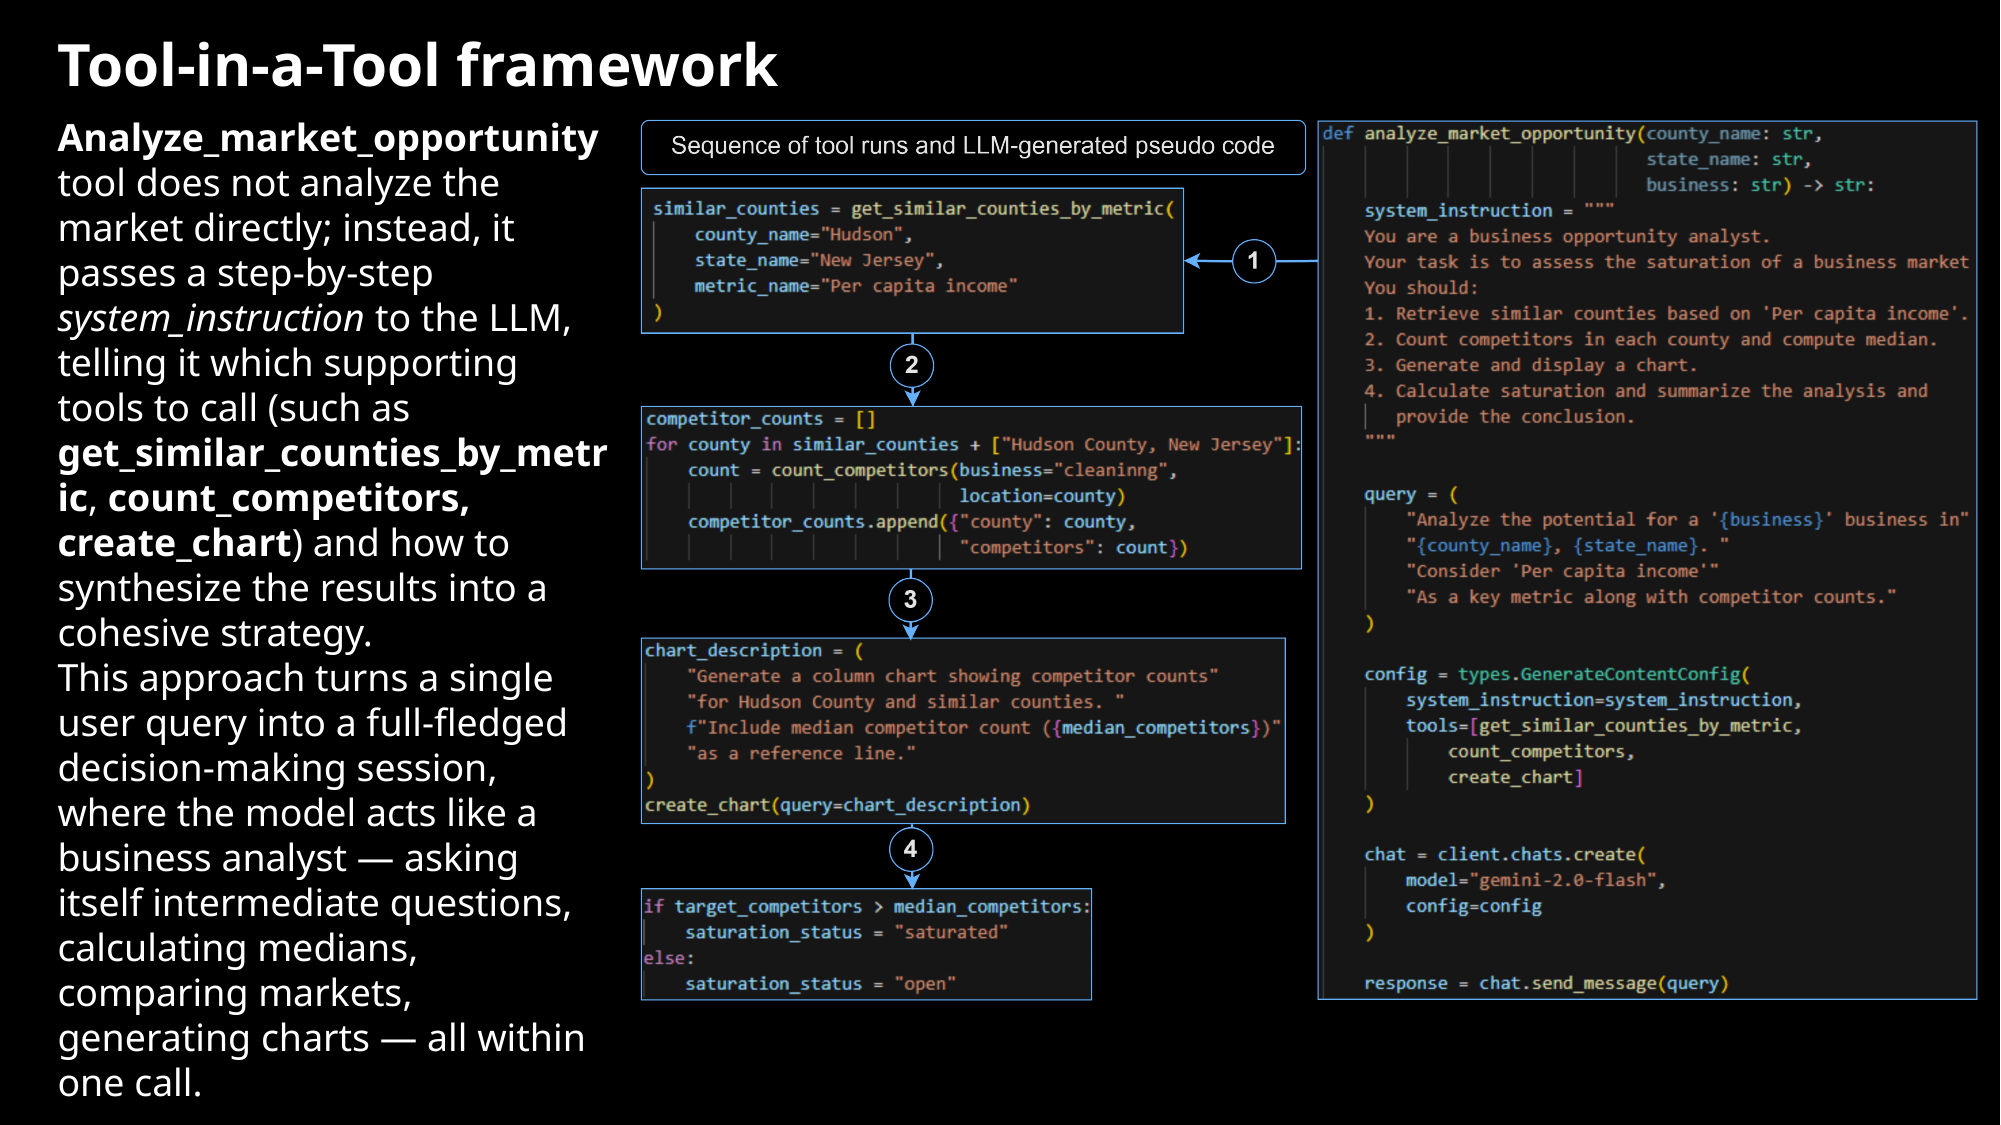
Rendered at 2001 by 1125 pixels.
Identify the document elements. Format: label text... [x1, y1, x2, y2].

picture [626, 105, 1991, 1015]
text_box Analyze_market_opportunity tool does not analyze the market directly; instead, it passes a step-by-step system_instruction to the LLM, telling it which supporting tools to call (such as get_similar_counties_by_metric, count_competitors, create_chart) and how to synthesize the results into a cohesive strategy. This approach turns a single user query into a full-fledged decision-making session, where the model acts like a business analyst — asking itself intermediate questions, calculating medians, comparing markets, generating charts — all within one call. [42, 106, 628, 1111]
text_box Tool-in-a-Tool framework [42, 20, 883, 105]
